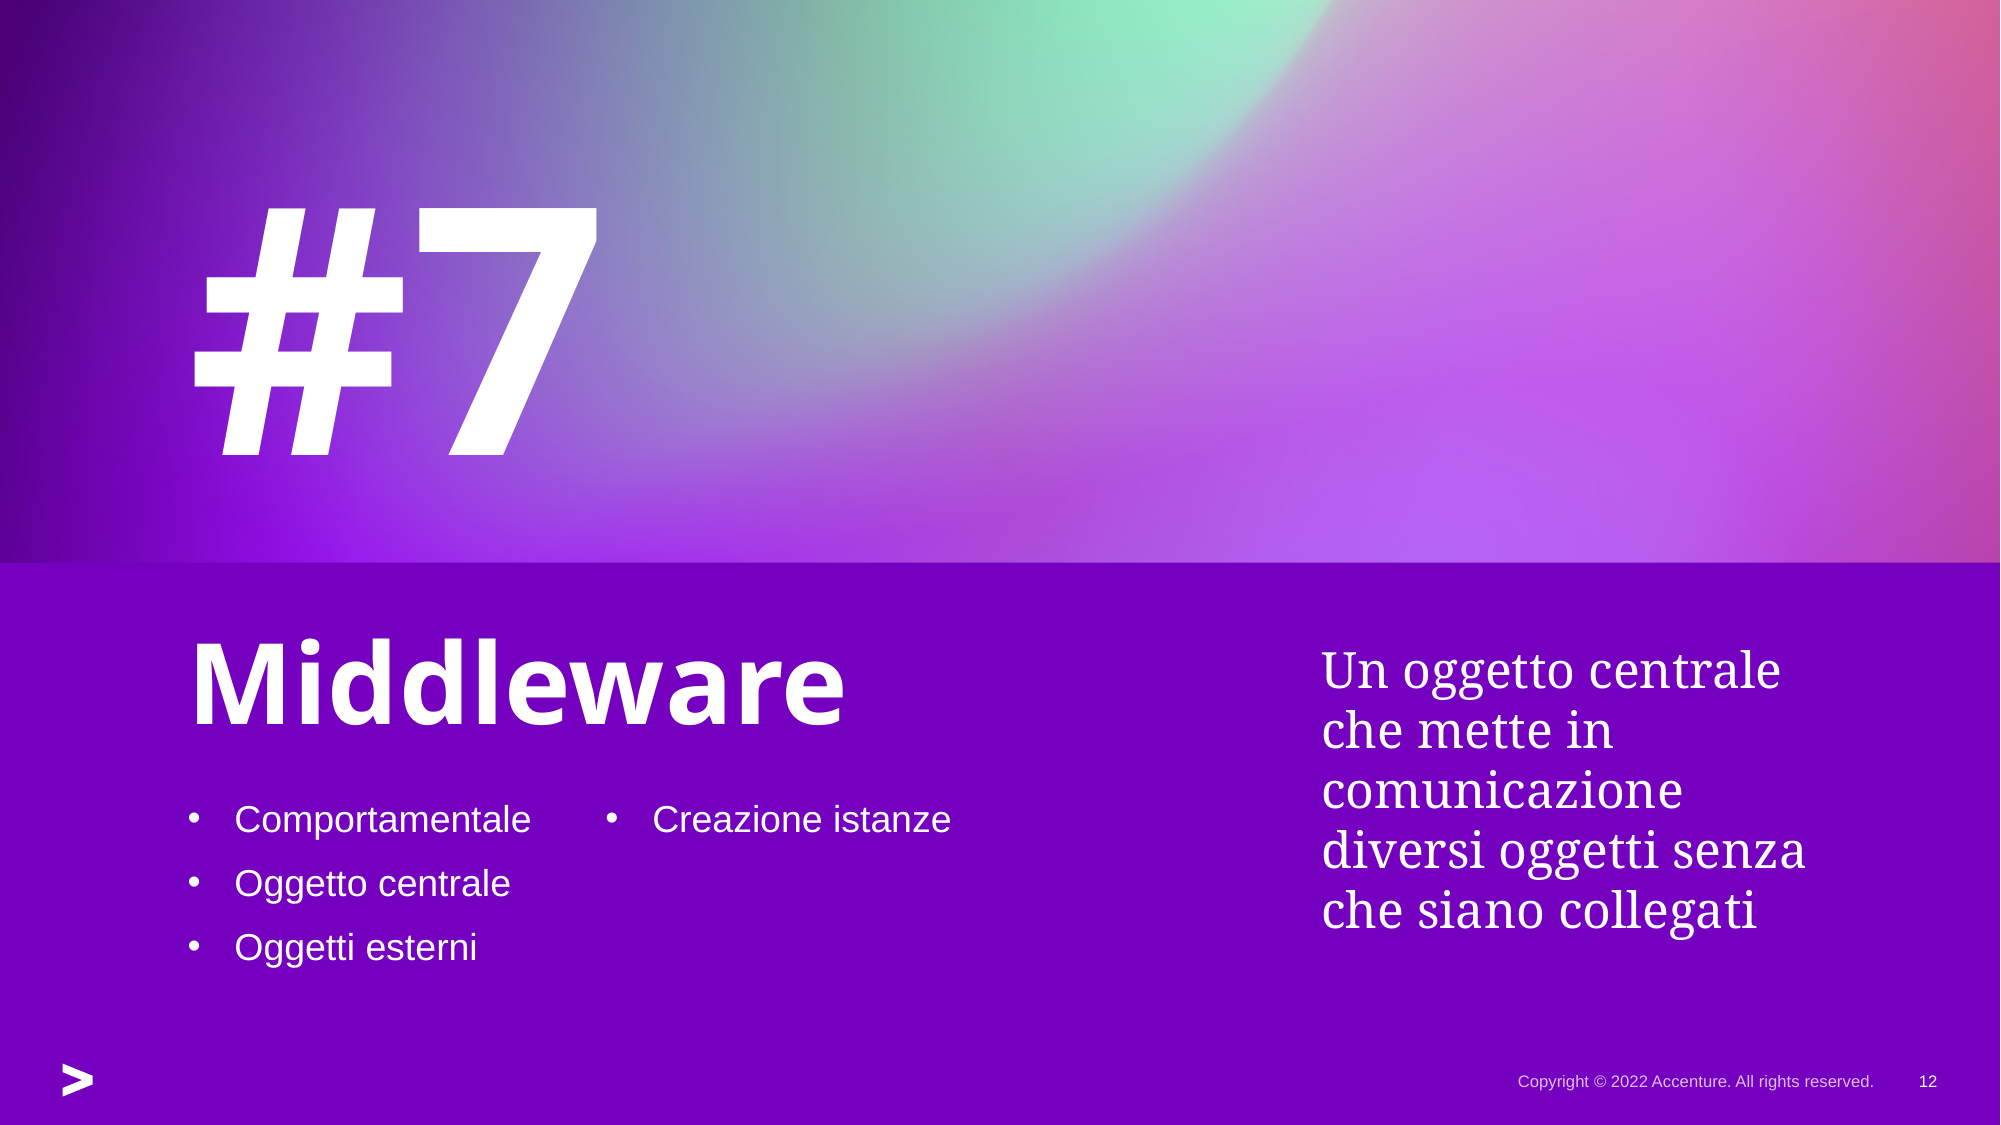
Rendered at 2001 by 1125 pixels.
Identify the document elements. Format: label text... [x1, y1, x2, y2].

text_box Oggetto centrale [187, 858, 867, 904]
text_box Comportamentale [187, 795, 538, 841]
picture [0, 0, 2000, 562]
footer Copyright © 2022 Accenture. All rights reserved. [1200, 1064, 1875, 1097]
text_box Oggetti esterni [187, 922, 672, 968]
slide_number 12 [1883, 1064, 1938, 1098]
title Middleware [187, 638, 1203, 1036]
list #7 [187, 137, 1203, 498]
text_box Creazione istanze [605, 795, 956, 841]
list Un oggetto centrale che mette in comunicazione diversi oggetti senza che siano collegati [1321, 638, 1813, 1036]
